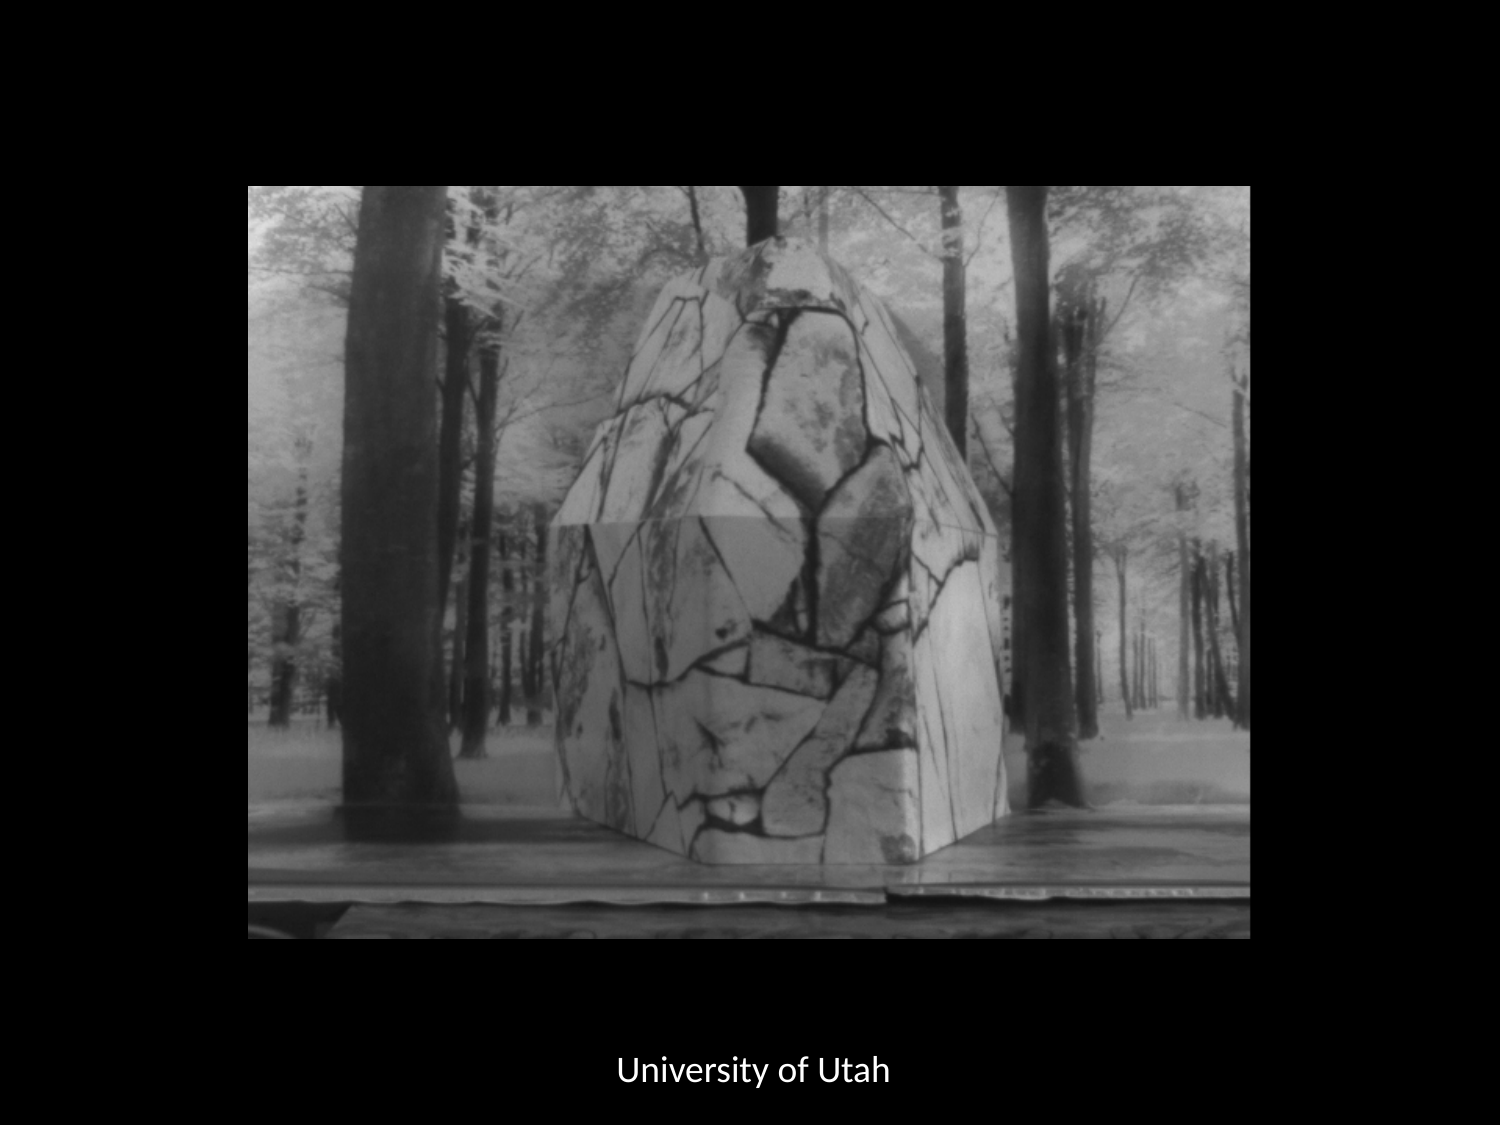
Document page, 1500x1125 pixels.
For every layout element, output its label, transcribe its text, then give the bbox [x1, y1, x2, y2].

picture [248, 186, 1252, 939]
text_box University of Utah [601, 1037, 907, 1098]
